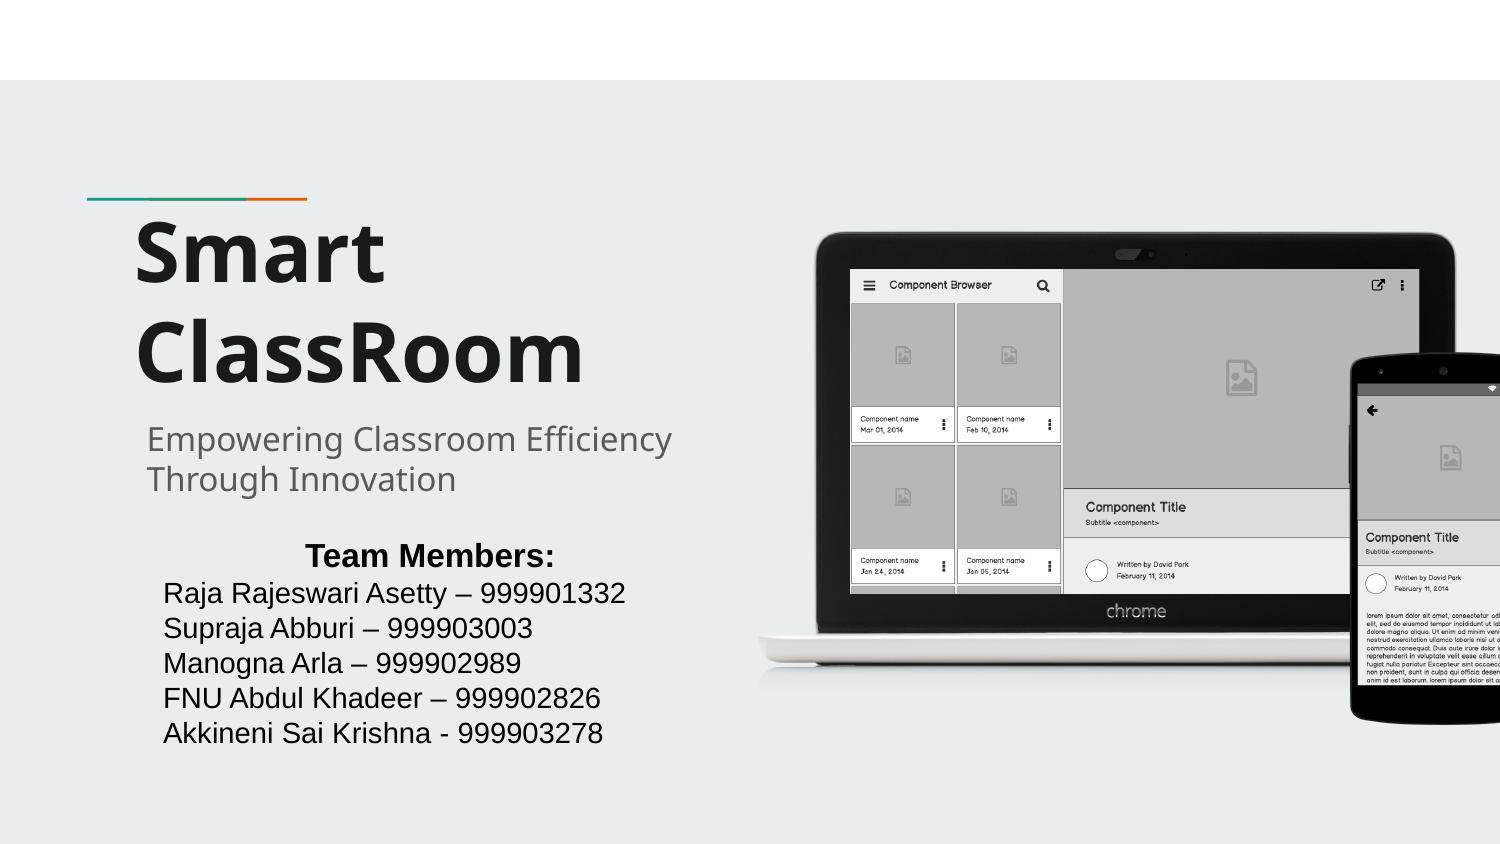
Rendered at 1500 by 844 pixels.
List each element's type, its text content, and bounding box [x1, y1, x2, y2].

text_box Team Members: Raja Rajeswari Asetty – 999901332 Supraja Abburi – 999903003 Manogna Arla – 999902989 FNU Abdul Khadeer – 999902826 Akkineni Sai Krishna - 999903278 [148, 506, 713, 792]
subtitle Empowering Classroom Efficiency Through Innovation [131, 403, 750, 539]
title Smart ClassRoom [119, 184, 742, 422]
picture [755, 229, 1500, 725]
